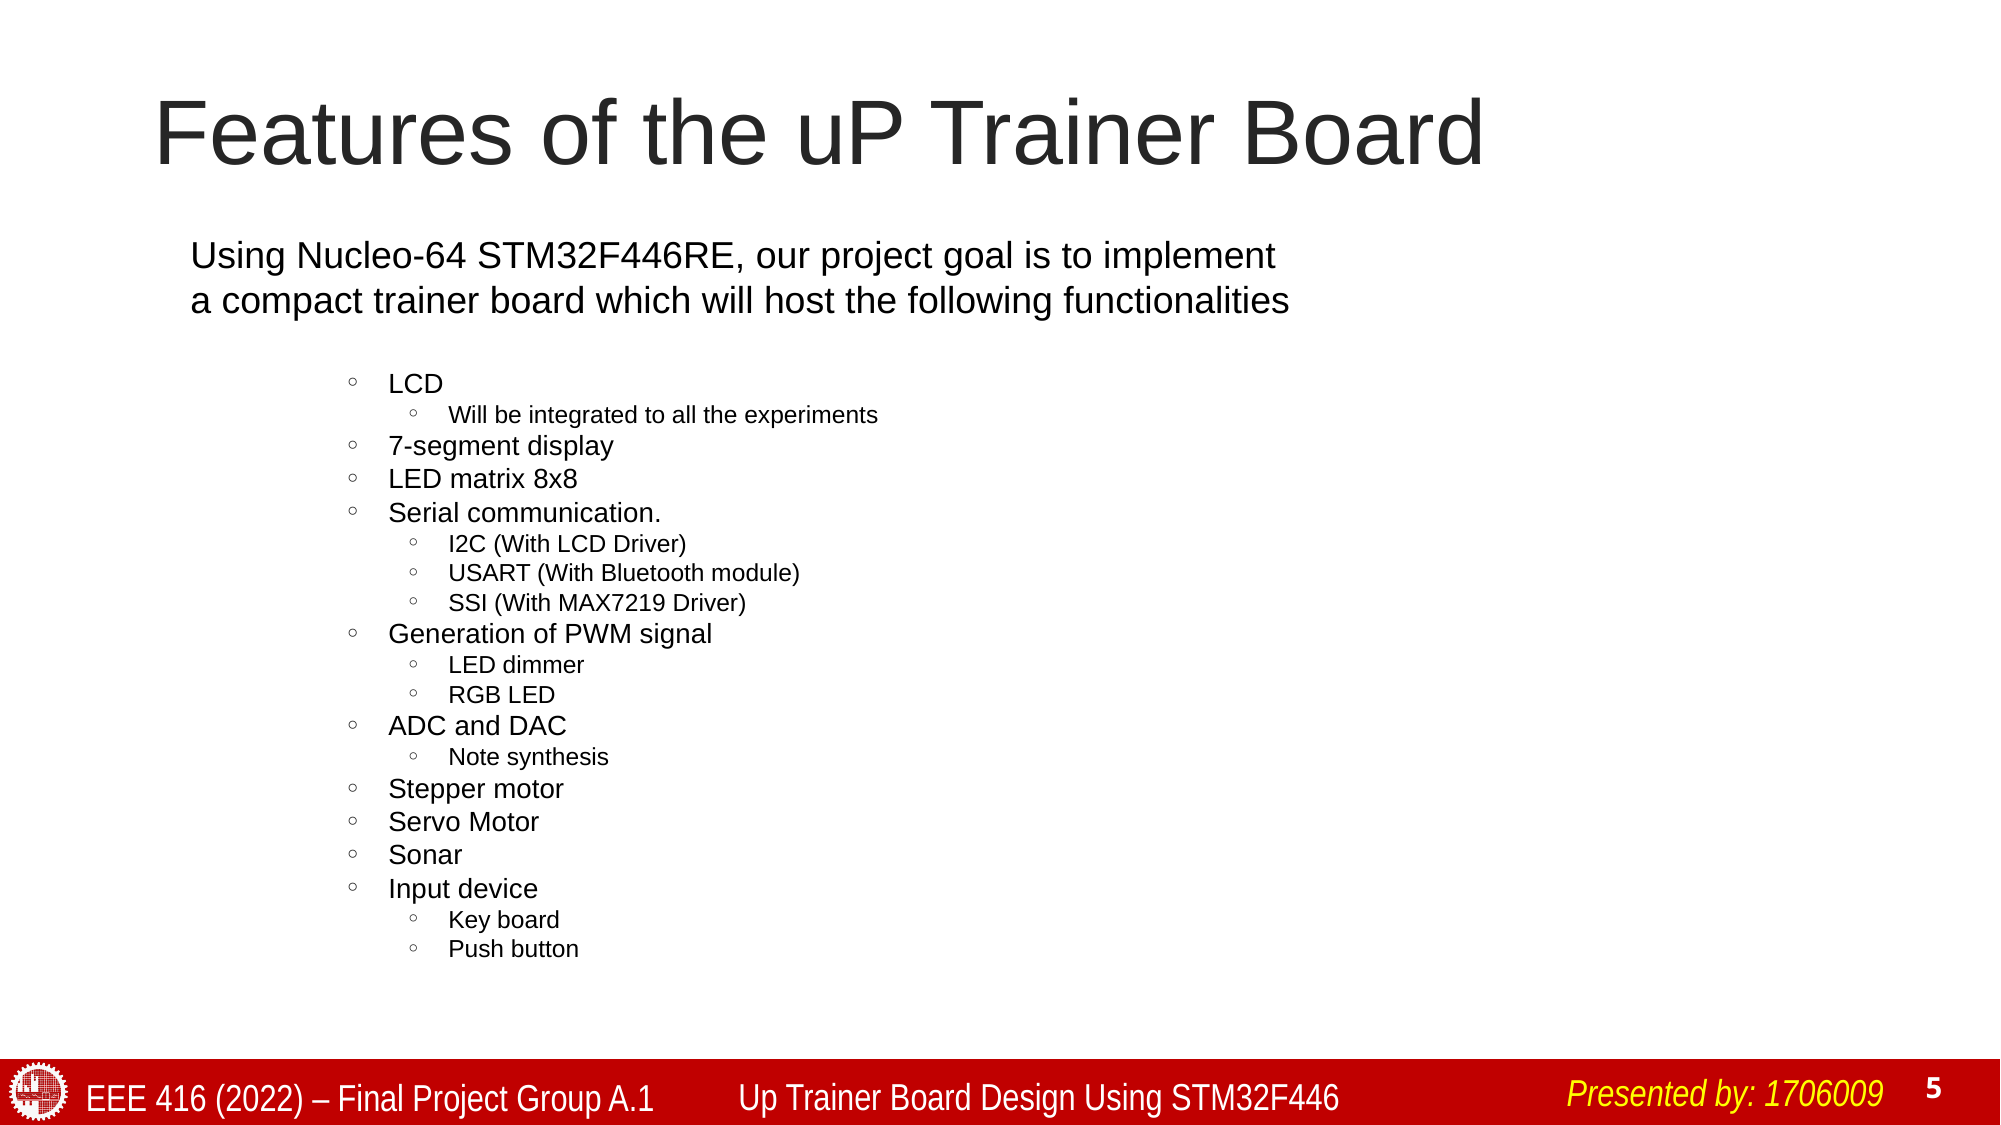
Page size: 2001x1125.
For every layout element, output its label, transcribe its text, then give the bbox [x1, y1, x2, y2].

slide_number ‹#› [1915, 1066, 1958, 1118]
footer Up Trainer Board Design Using STM32F446 [723, 1065, 1412, 1125]
list Using Nucleo-64 STM32F446RE, our project goal is to implement a compact trainer board which will host the following functionalities [175, 195, 1312, 358]
list LCD Will be integrated to all the experiments 7-segment display LED matrix 8x8 Serial communication. I2C (With LCD Driver) USART (With Bluetooth module) SSI (With MAX7219 Driver) Generation of PWM signal LED dimmer RGB LED ADC and DAC Note synthesis Stepper motor Servo Motor Sonar Input device Key board Push button [313, 357, 1174, 975]
slide_number EEE 416 (2022) – Final Project Group A.1 [70, 1066, 723, 1125]
picture [8, 1062, 71, 1121]
text_box Presented by: 1706009 [1551, 1061, 1915, 1122]
title Features of the uP Trainer Board [138, 75, 1789, 195]
